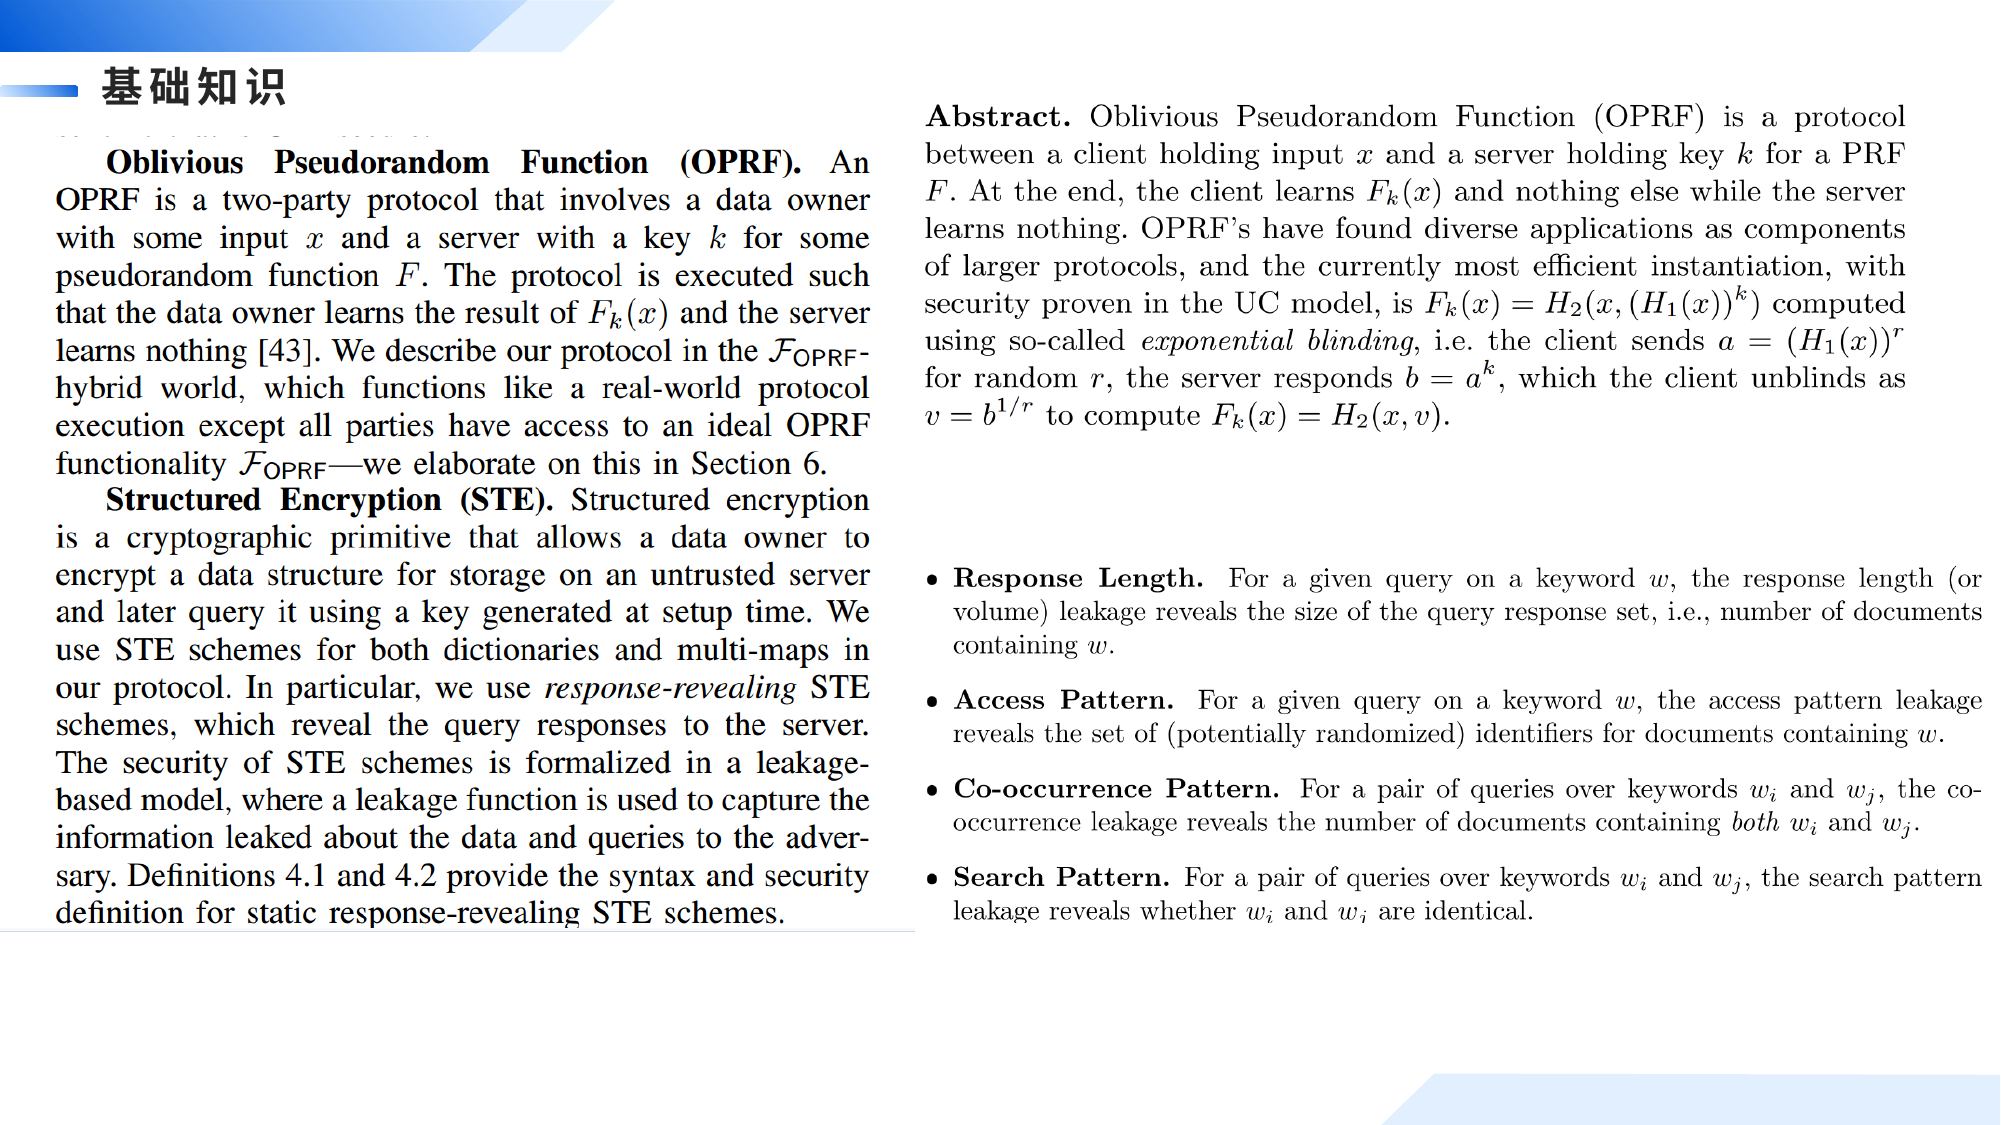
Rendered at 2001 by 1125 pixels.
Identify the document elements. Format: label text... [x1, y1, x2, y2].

title 基础知识 [78, 53, 311, 120]
picture [0, 96, 2000, 932]
